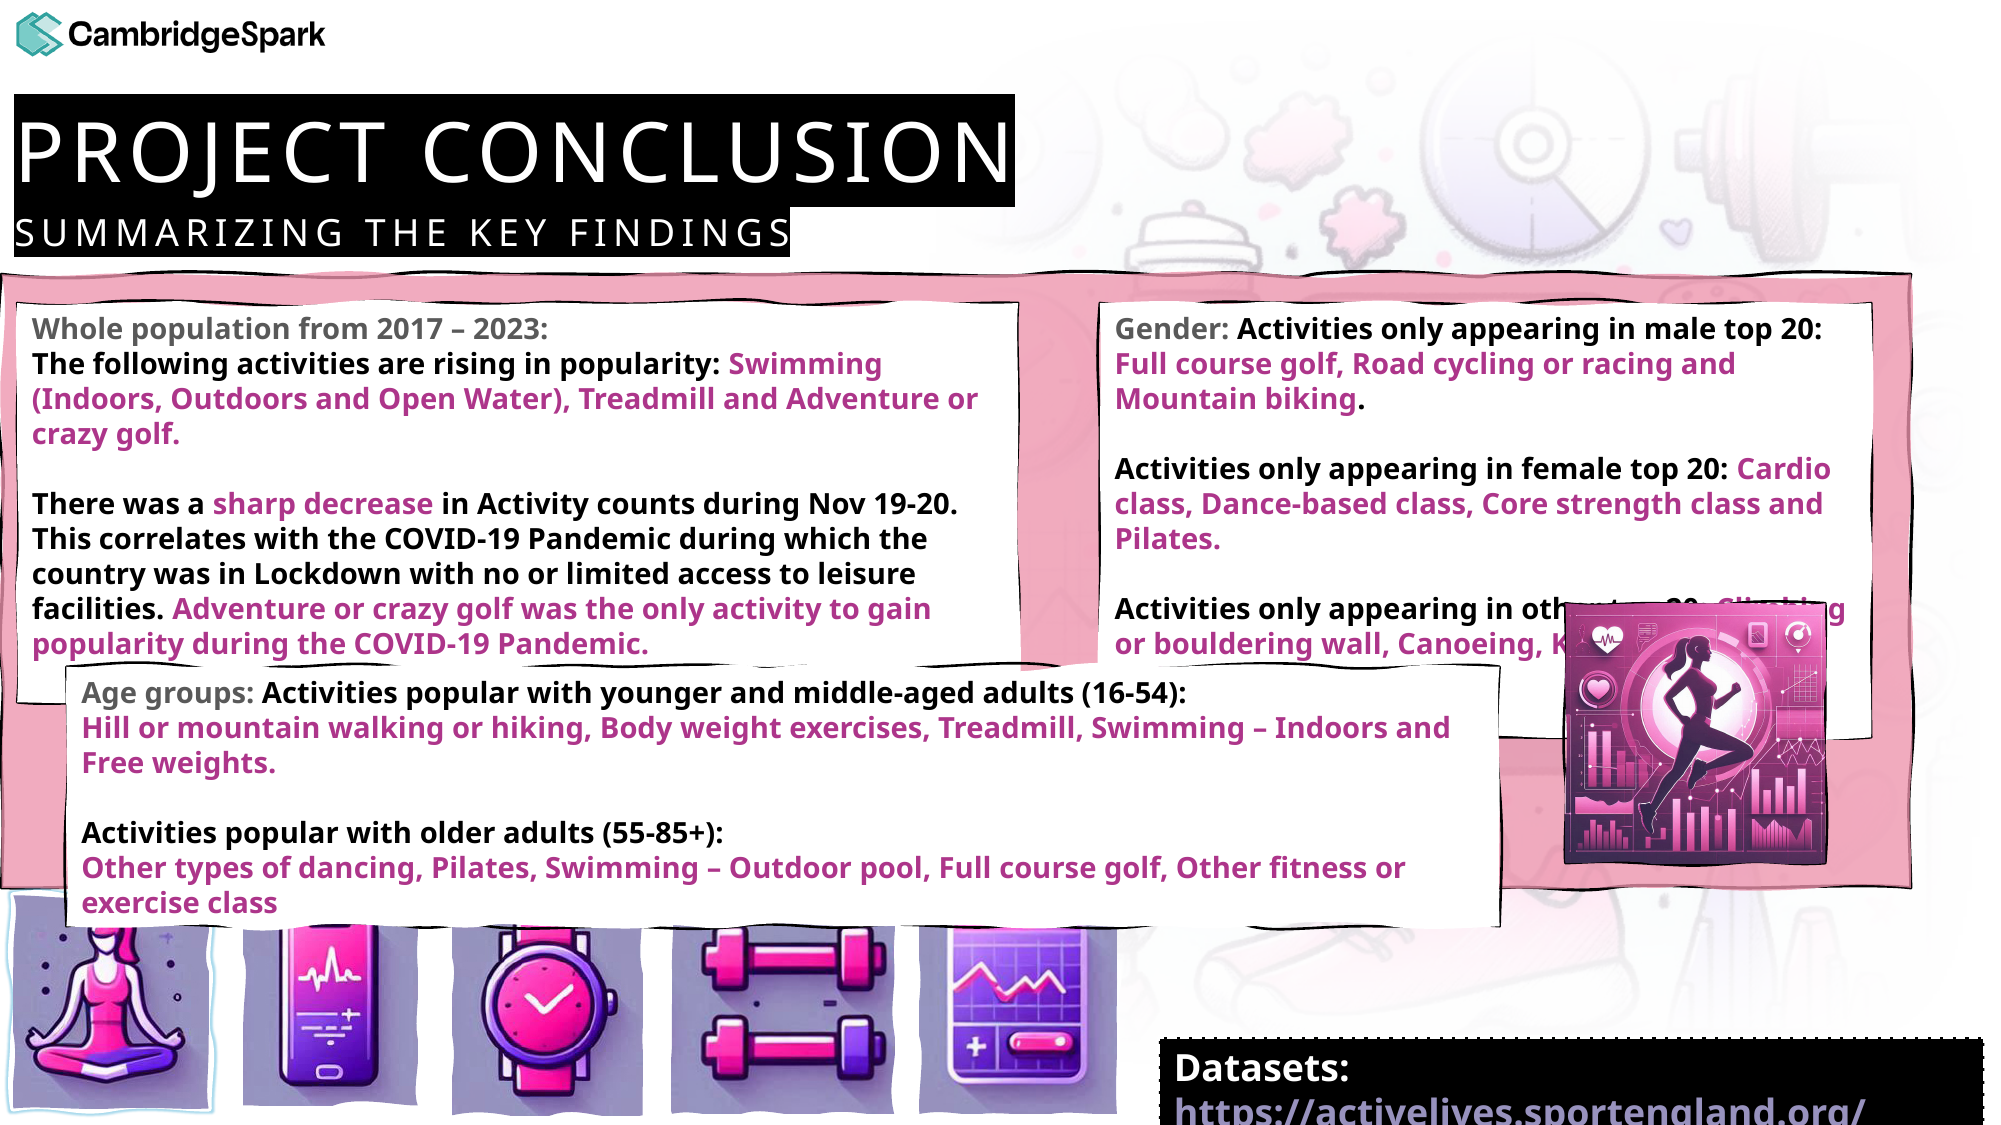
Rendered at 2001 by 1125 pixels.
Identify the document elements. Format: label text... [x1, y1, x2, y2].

text_box [0, 271, 908, 889]
text_box Whole population from 2017 – 2023: The following activities are rising in popularity: Swimming (Indoors, Outdoors and Open Water), Treadmill and Adventure or crazy golf. There was a sharp decrease in Activity counts during Nov 19-20. This correlates with the COVID-19 Pandemic during which the country was in Lockdown with no or limited access to leisure facilities. Adventure or crazy golf was the only activity to gain popularity during the COVID-19 Pandemic. [15, 299, 908, 704]
picture [908, 0, 2000, 1114]
picture [671, 889, 895, 1114]
picture [243, 892, 418, 1106]
picture [13, 895, 209, 1109]
text_box Datasets: https://activelives.sportengland.org/ [1158, 1092, 1985, 1125]
title Project conclusion summarizing the key findings [0, 72, 908, 195]
picture [452, 894, 643, 1116]
text_box Age groups: Activities popular with younger and middle-aged adults (16-54): Hill or mountain walking or hiking, Body weight exercises, Treadmill, Swimming – Indoors and Free weights. Activities popular with older adults (55-85+): Other types of dancing, Pilates, Swimming – Outdoor pool, Full course golf, Other fitness or exercise class [64, 662, 908, 930]
picture [15, 11, 326, 57]
